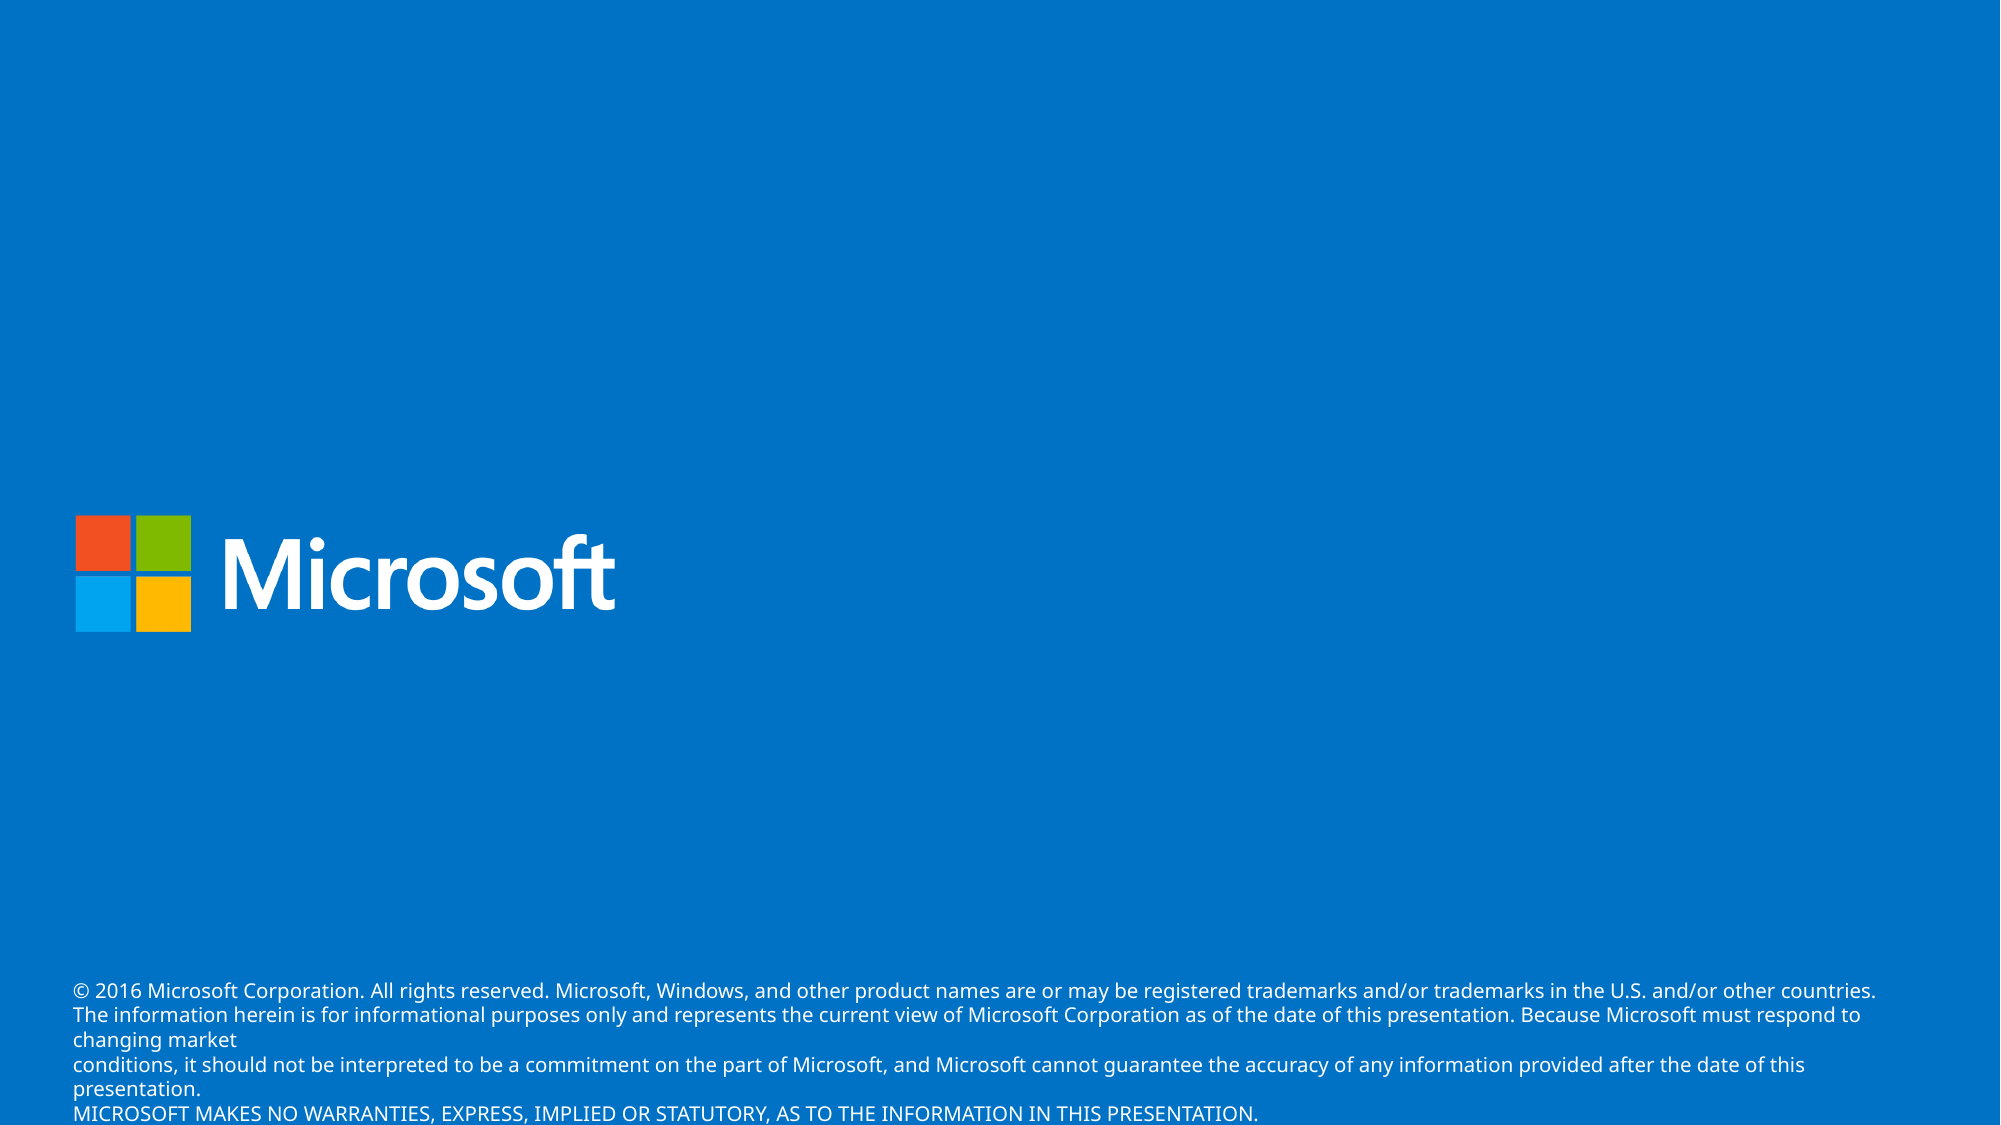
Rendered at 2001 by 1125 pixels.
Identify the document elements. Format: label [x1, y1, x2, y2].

picture [75, 515, 615, 632]
